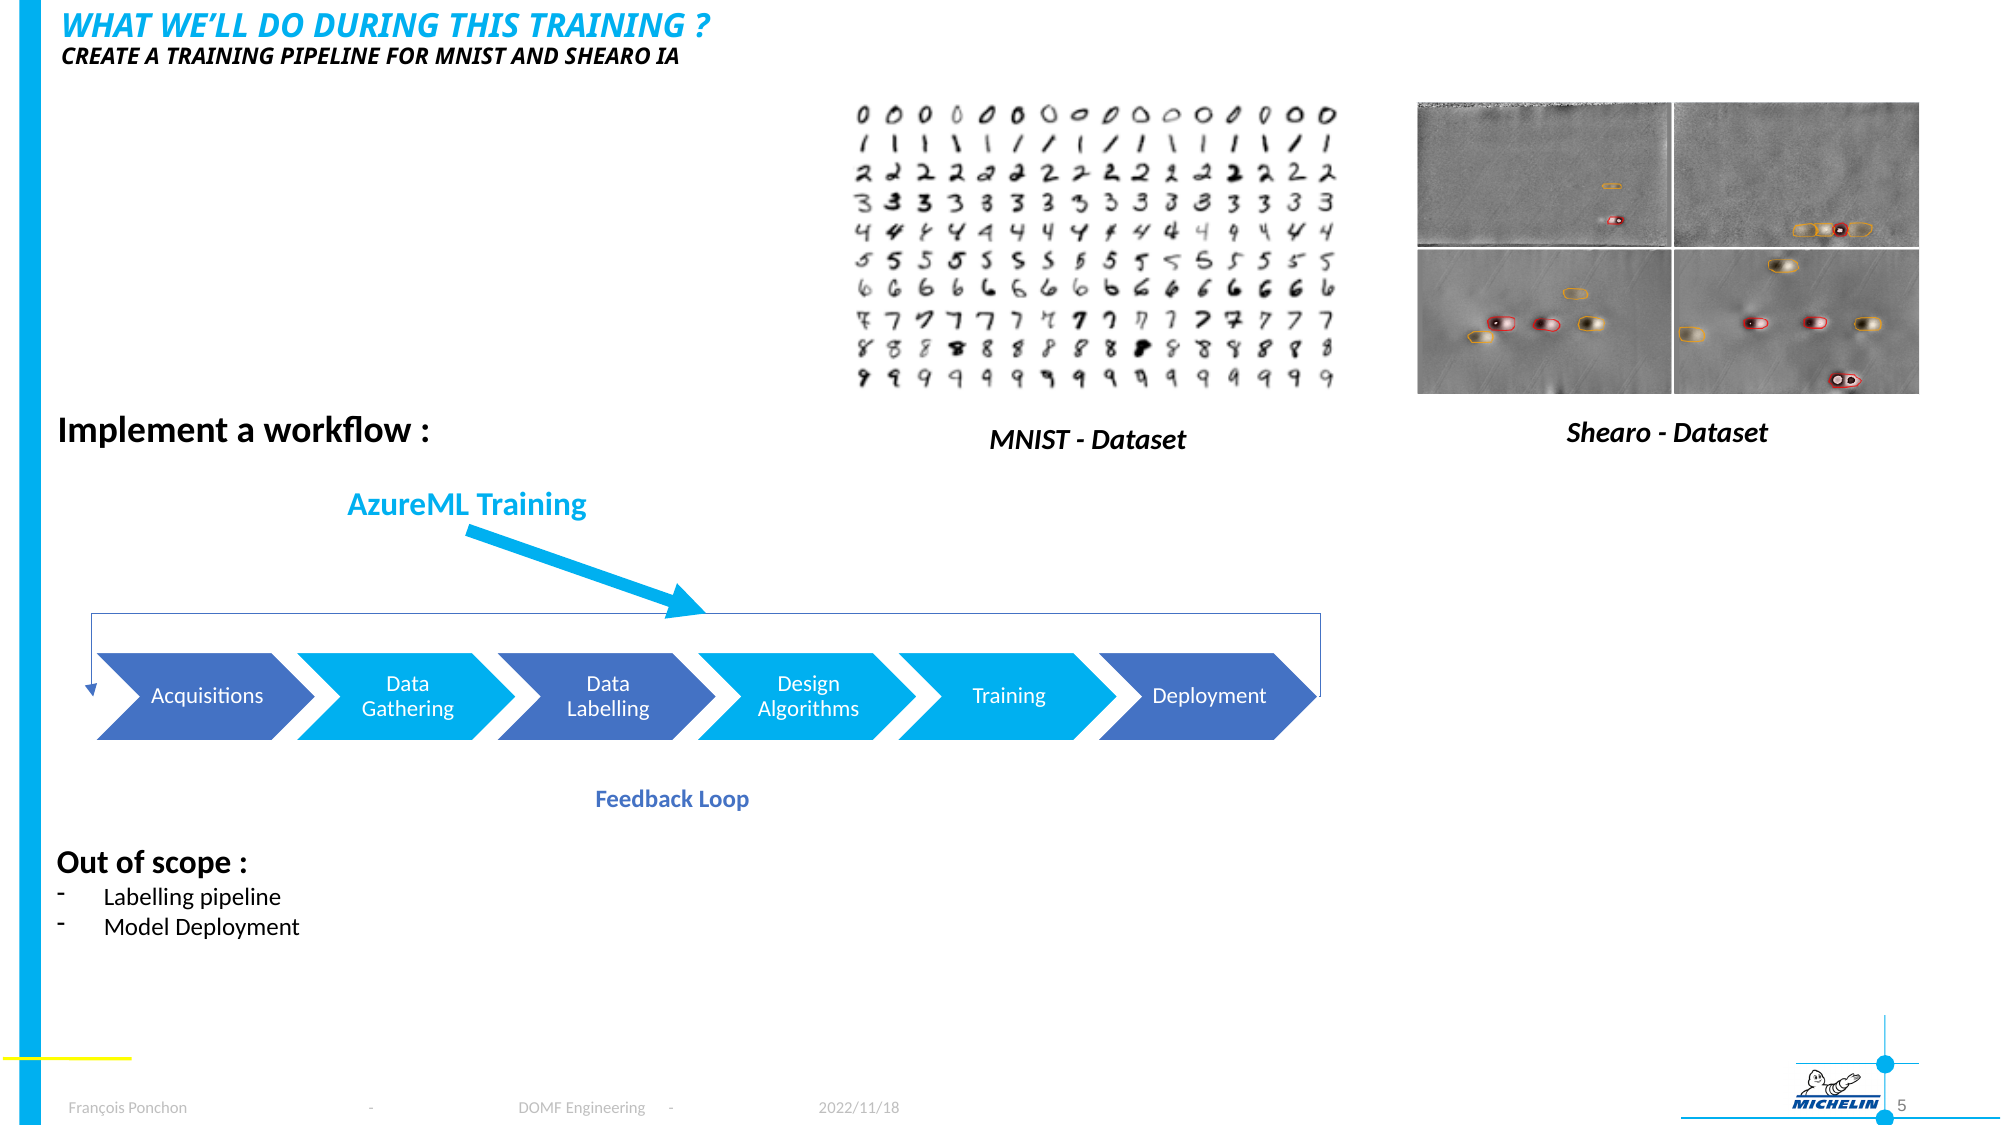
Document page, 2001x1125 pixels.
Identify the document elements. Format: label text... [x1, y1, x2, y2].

text_box Out of scope : Labelling pipeline Model Deployment [42, 832, 316, 948]
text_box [467, 529, 707, 614]
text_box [93, 699, 1320, 780]
text_box AzureML Training [332, 474, 602, 529]
picture [828, 94, 1348, 410]
text_box Shearo - Dataset [1552, 406, 1784, 457]
picture [1416, 101, 1920, 395]
text_box Implement a workflow : [42, 398, 446, 458]
text_box Feedback Loop [580, 780, 765, 820]
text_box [93, 613, 1320, 696]
text_box MNIST - Dataset [974, 413, 1202, 463]
picture [1783, 1061, 1889, 1116]
title What we’ll do during this training ? Create a training pipeline for Mnist and Shearo IA [40, 0, 1900, 102]
